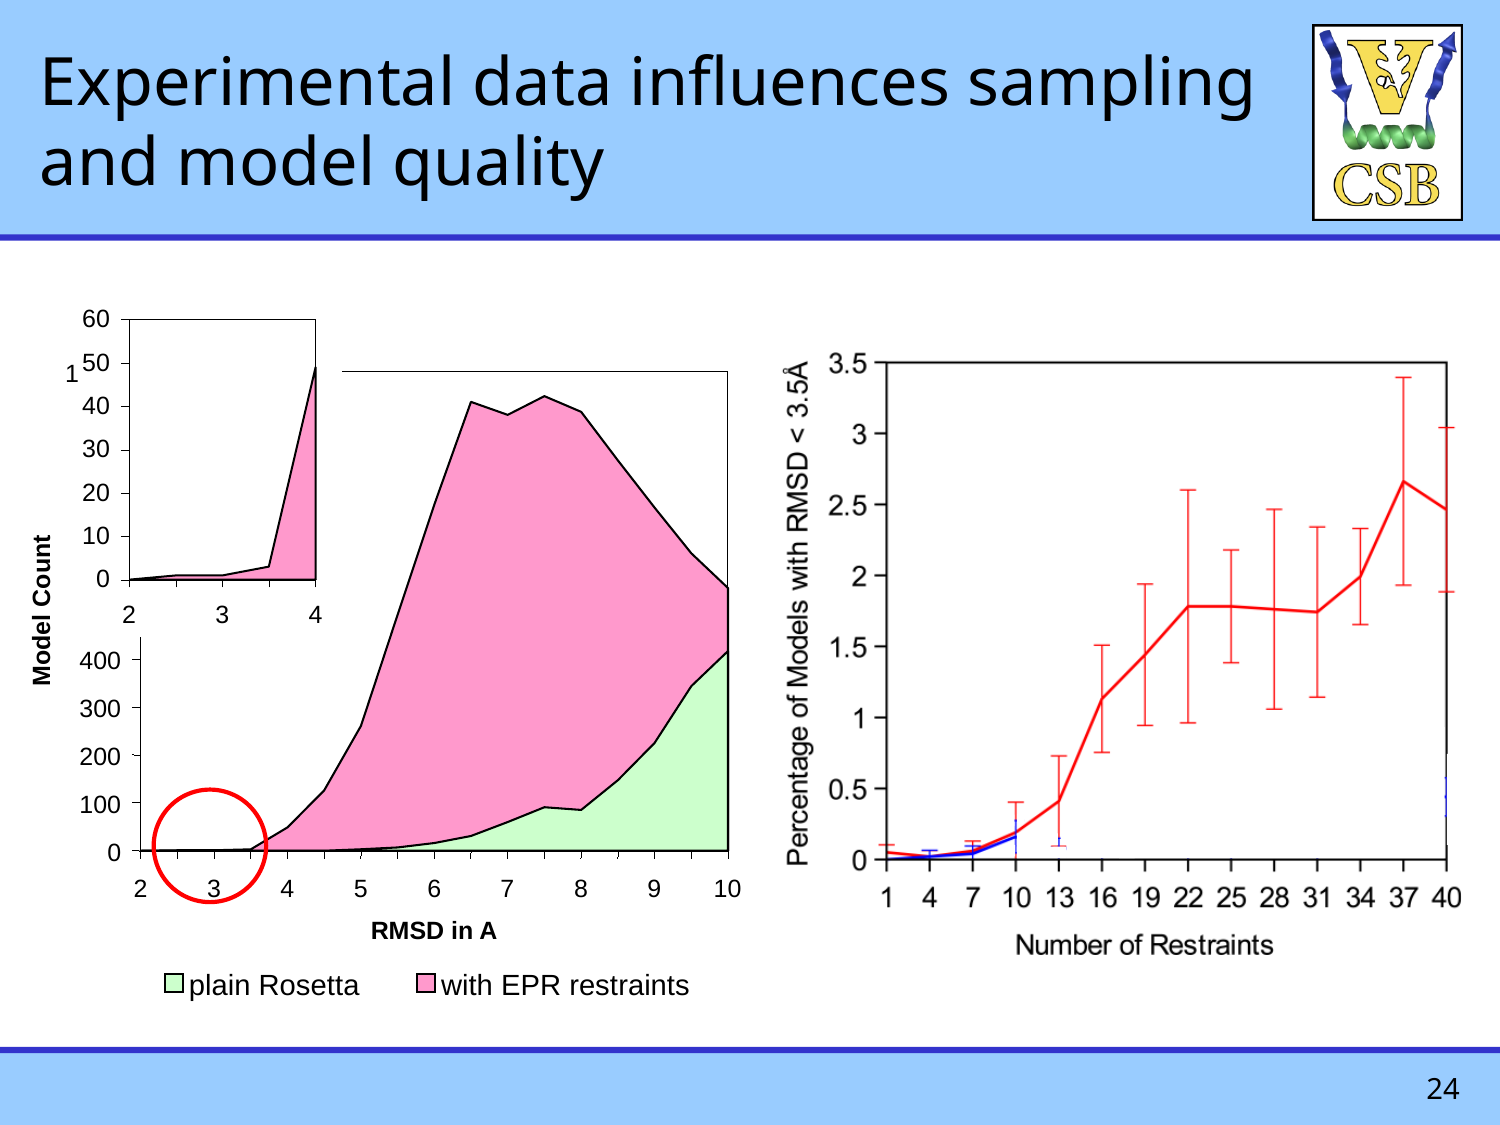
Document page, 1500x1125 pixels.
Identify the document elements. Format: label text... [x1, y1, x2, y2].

picture [70, 274, 351, 646]
title Experimental data influences sampling and model quality [24, 24, 1301, 213]
slide_number 24 [1149, 1062, 1476, 1101]
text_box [724, 276, 1479, 955]
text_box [24, 356, 742, 1004]
picture [1312, 24, 1463, 221]
